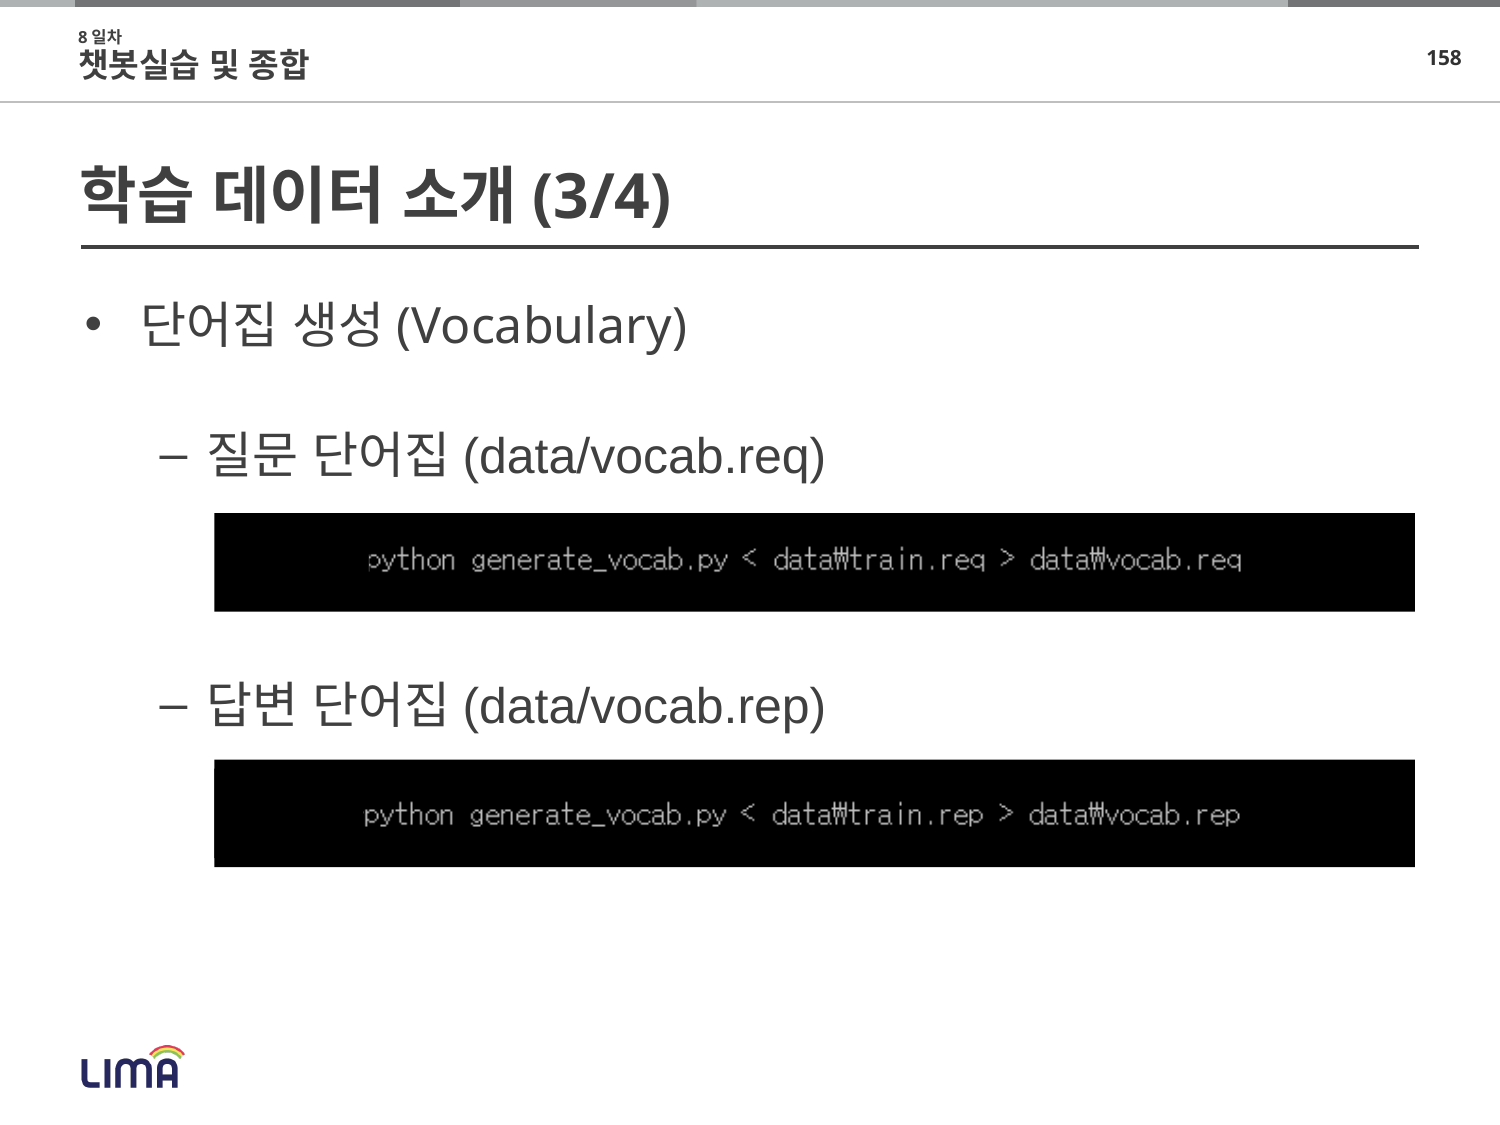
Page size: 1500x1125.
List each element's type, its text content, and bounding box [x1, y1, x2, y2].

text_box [214, 759, 1416, 768]
title 학습 데이터 소개(3/4) [65, 148, 1416, 257]
picture [81, 1045, 185, 1088]
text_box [214, 504, 1416, 613]
list 단어집 생성(Vocabulary) 질문 단어집(data/vocab.req) 답변 단어집(data/vocab.rep) [69, 286, 1413, 948]
picture [0, 0, 1500, 23]
text_box 8일차 챗봇실습 및 종합 [61, 21, 476, 93]
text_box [214, 768, 1416, 868]
